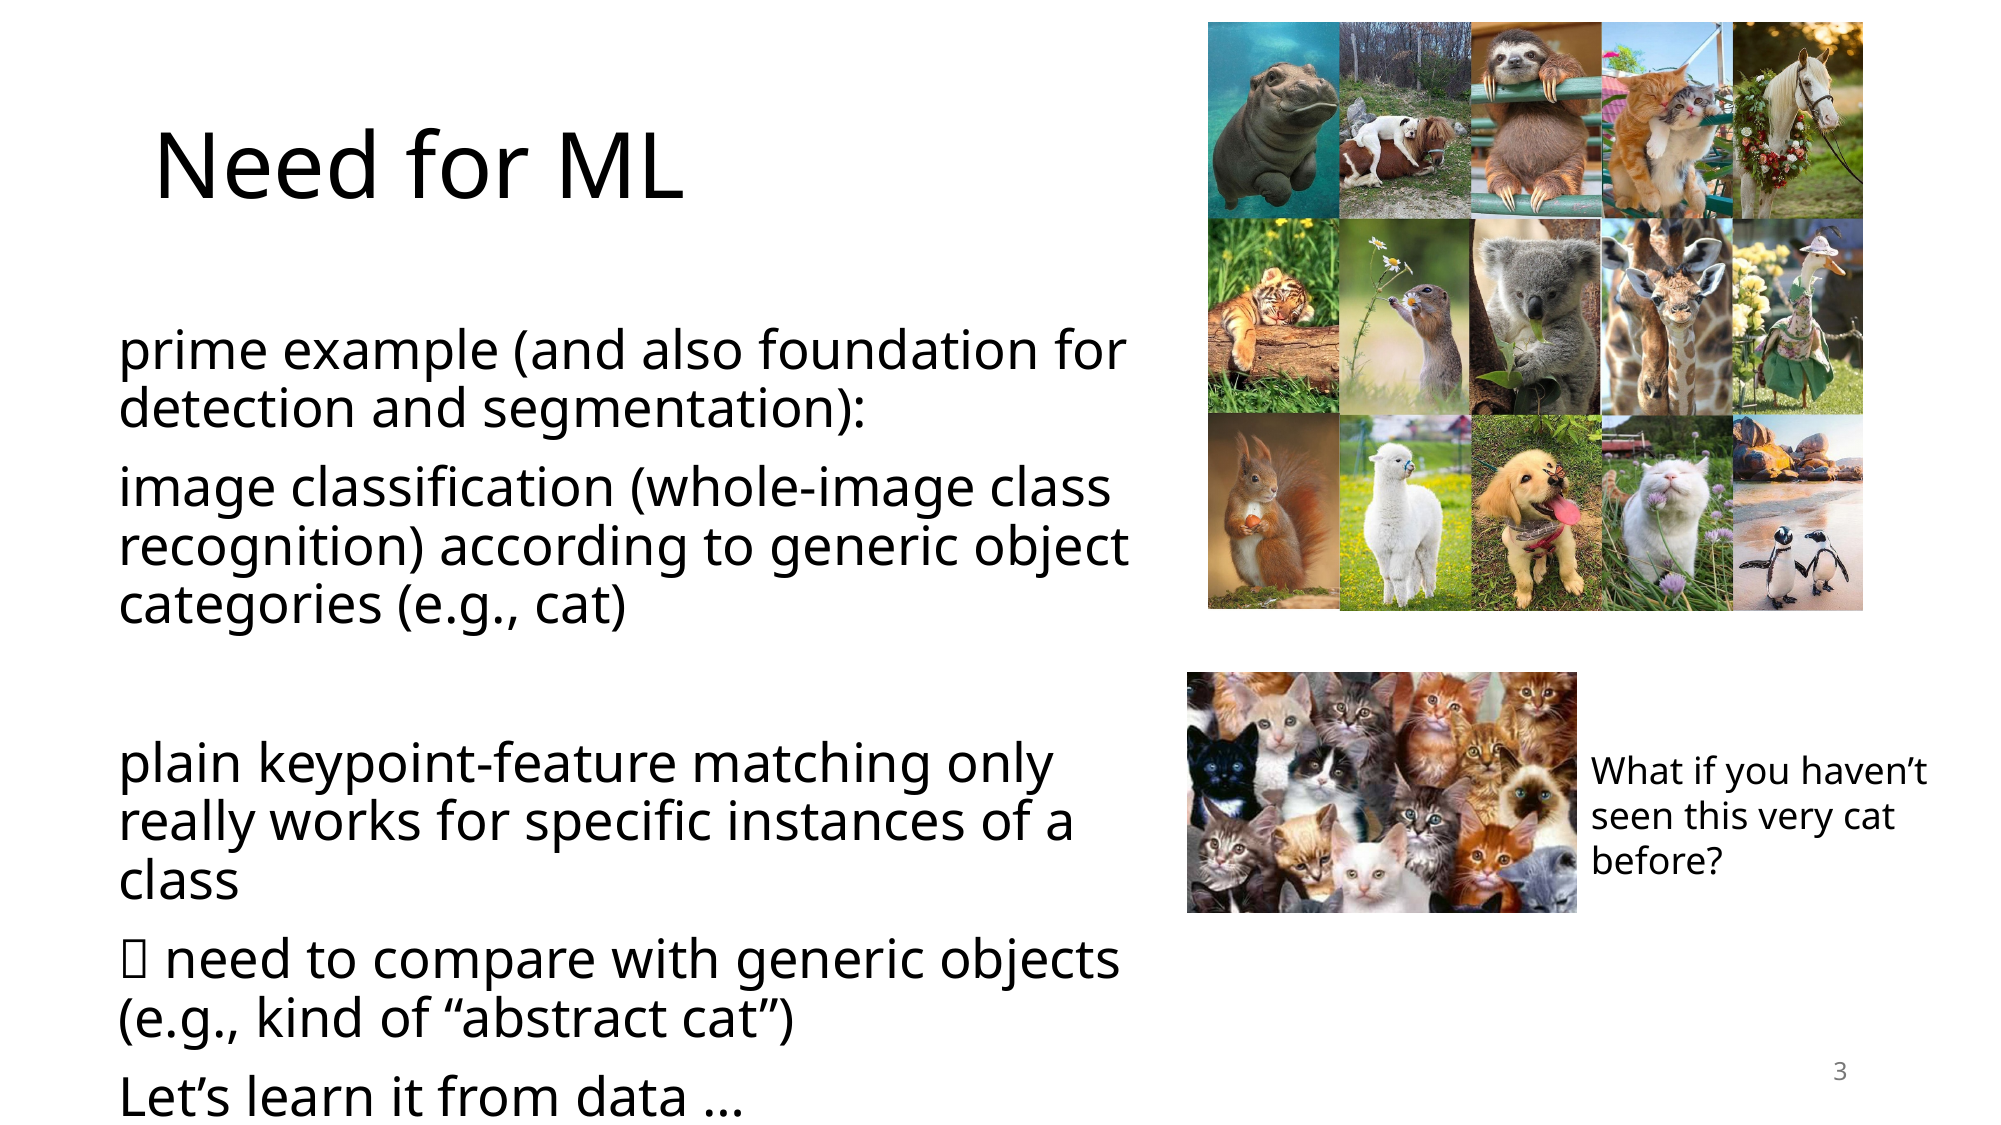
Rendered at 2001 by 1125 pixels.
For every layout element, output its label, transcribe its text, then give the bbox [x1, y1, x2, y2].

list prime example (and also foundation for detection and segmentation): image classification (whole-image class recognition) according to generic object categories (e.g., cat) plain keypoint-feature matching only really works for specific instances of a class  need to compare with generic objects (e.g., kind of “abstract cat”) Let’s learn it from data … [103, 314, 1154, 1075]
picture [1208, 21, 1863, 611]
picture [1187, 672, 1577, 913]
slide_number 3 [1412, 1042, 1863, 1103]
title Need for ML [137, 59, 1208, 278]
text_box What if you haven’t seen this very cat before? [1577, 739, 2000, 890]
